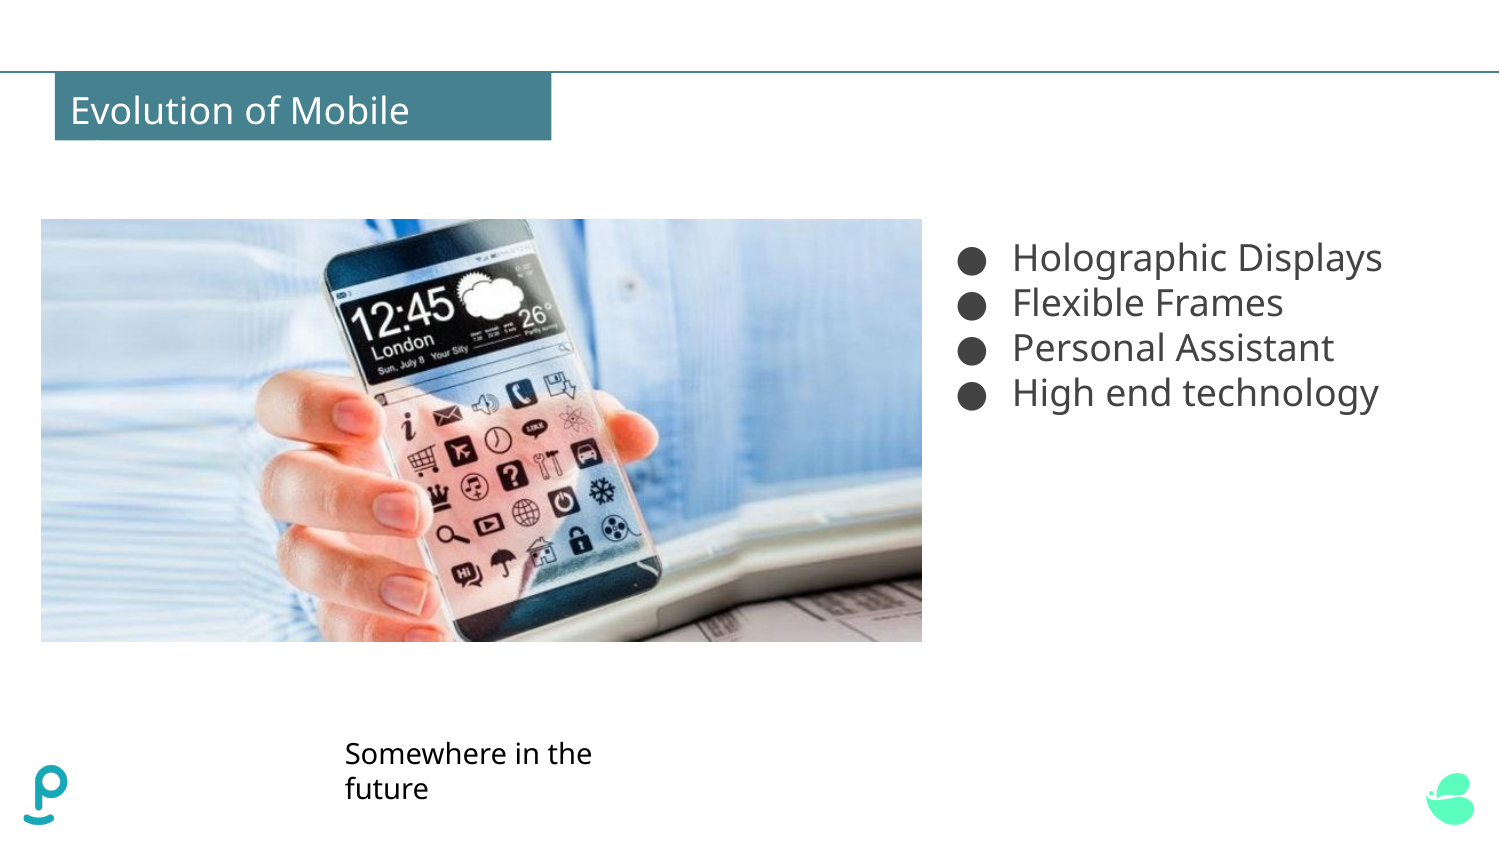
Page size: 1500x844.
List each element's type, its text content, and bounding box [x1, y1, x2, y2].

text_box Somewhere in the future [329, 720, 693, 802]
picture [23, 765, 71, 825]
text_box Evolution of Mobile phones [54, 81, 552, 141]
text_box Holographic Displays Flexible Frames Personal Assistant High end technology [923, 219, 1443, 416]
picture [41, 218, 923, 643]
picture [1425, 773, 1474, 825]
